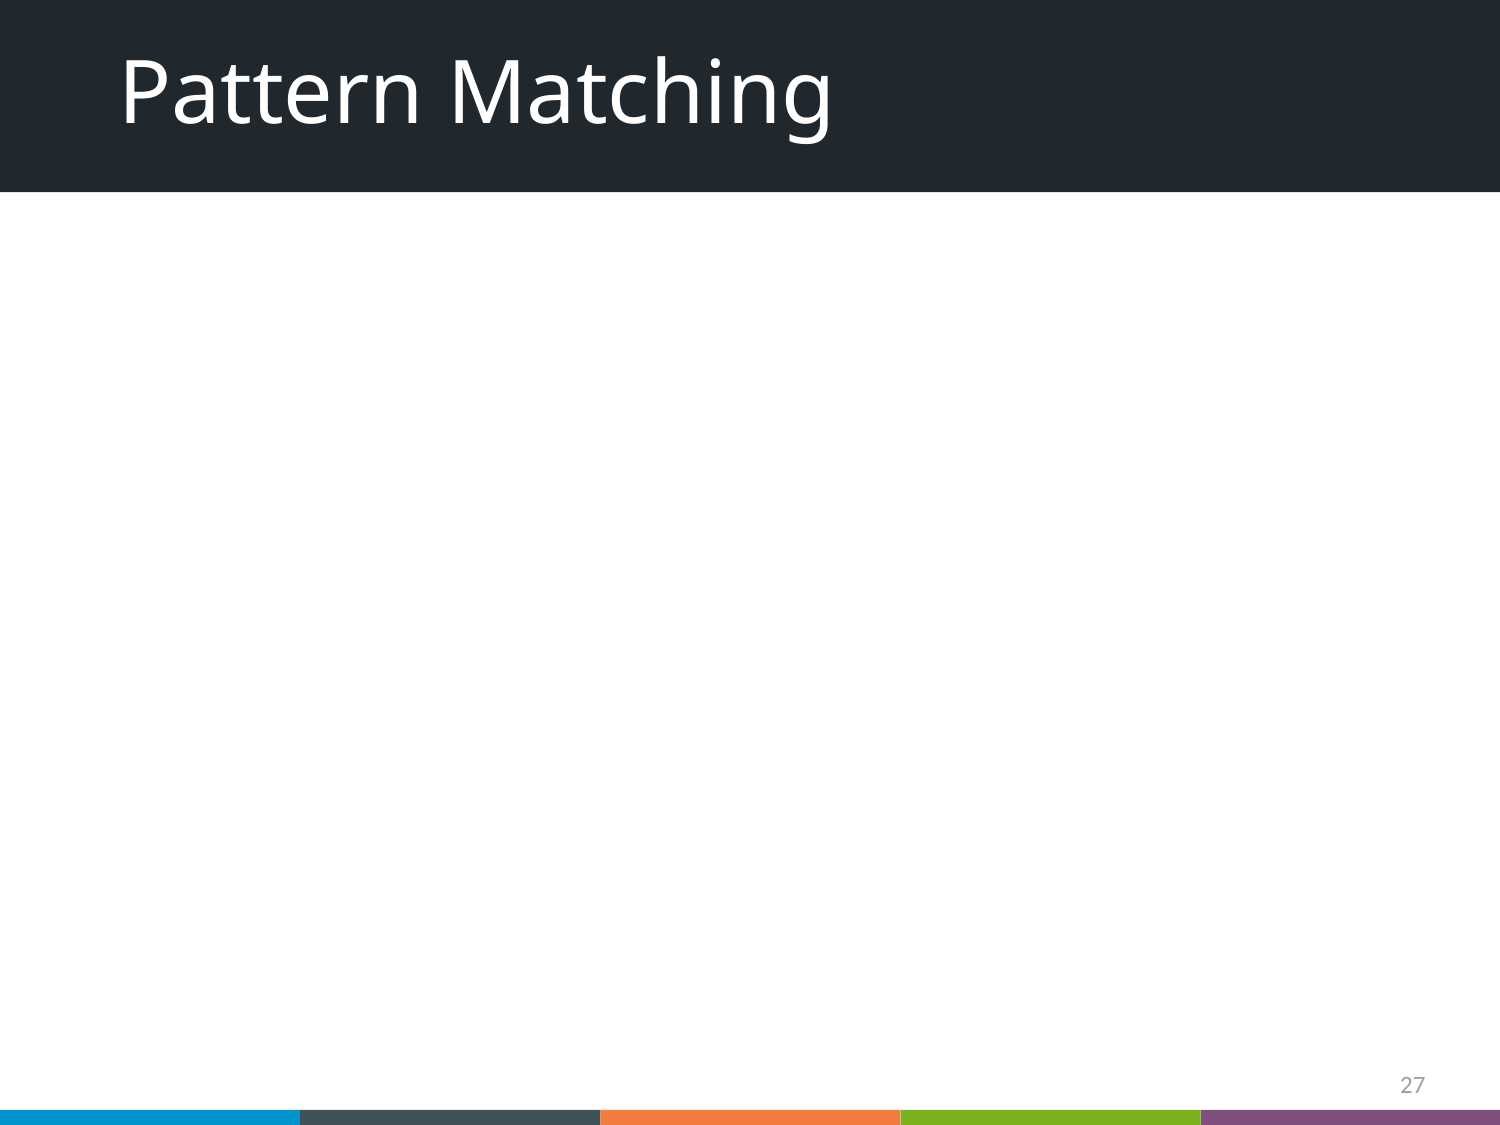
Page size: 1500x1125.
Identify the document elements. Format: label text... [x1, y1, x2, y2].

title Pattern Matching [103, 40, 1397, 151]
slide_number 27 [1103, 1060, 1441, 1107]
